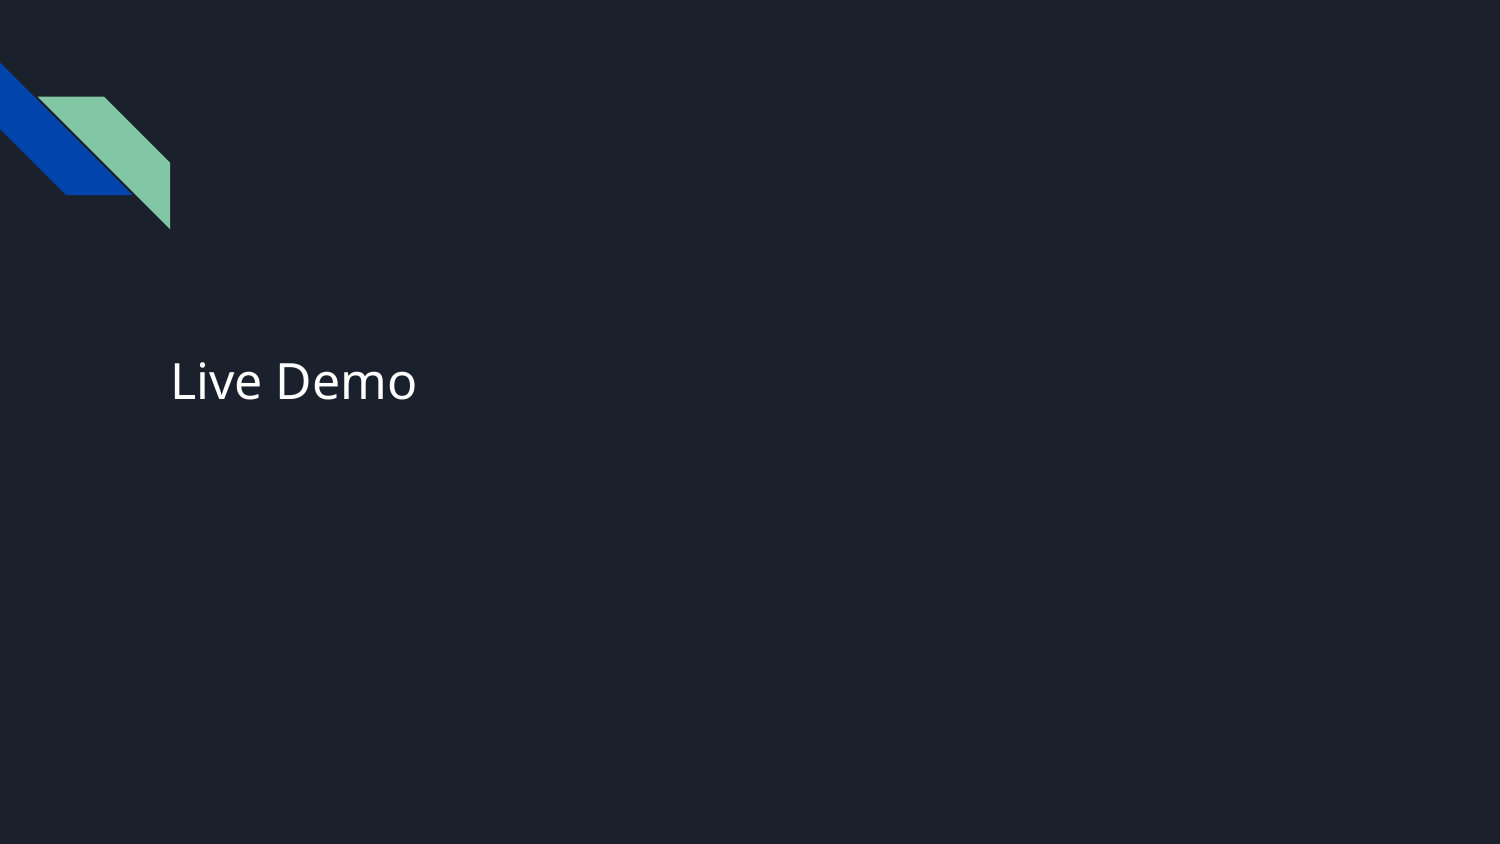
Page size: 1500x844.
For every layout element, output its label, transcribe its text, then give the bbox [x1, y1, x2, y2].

title Live Demo [154, 334, 908, 523]
